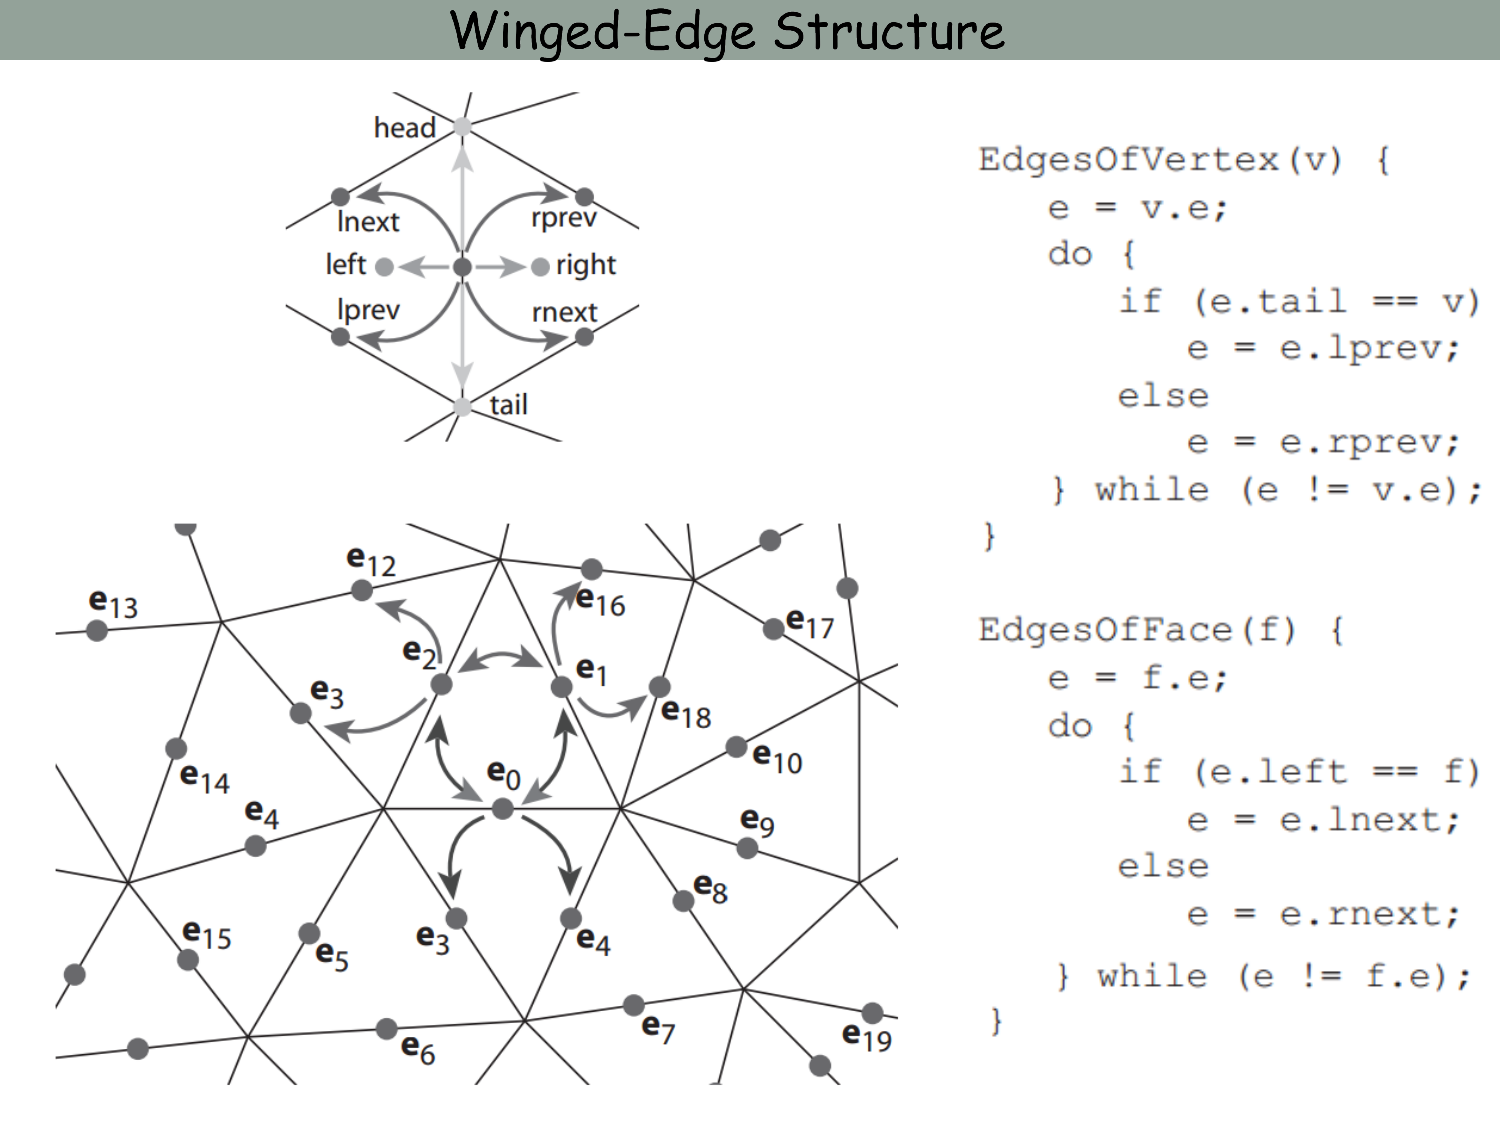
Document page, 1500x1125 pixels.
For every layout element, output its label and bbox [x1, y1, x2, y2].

text_box [960, 132, 1489, 1049]
picture [449, 7, 1005, 62]
picture [44, 513, 911, 1091]
picture [249, 65, 688, 457]
